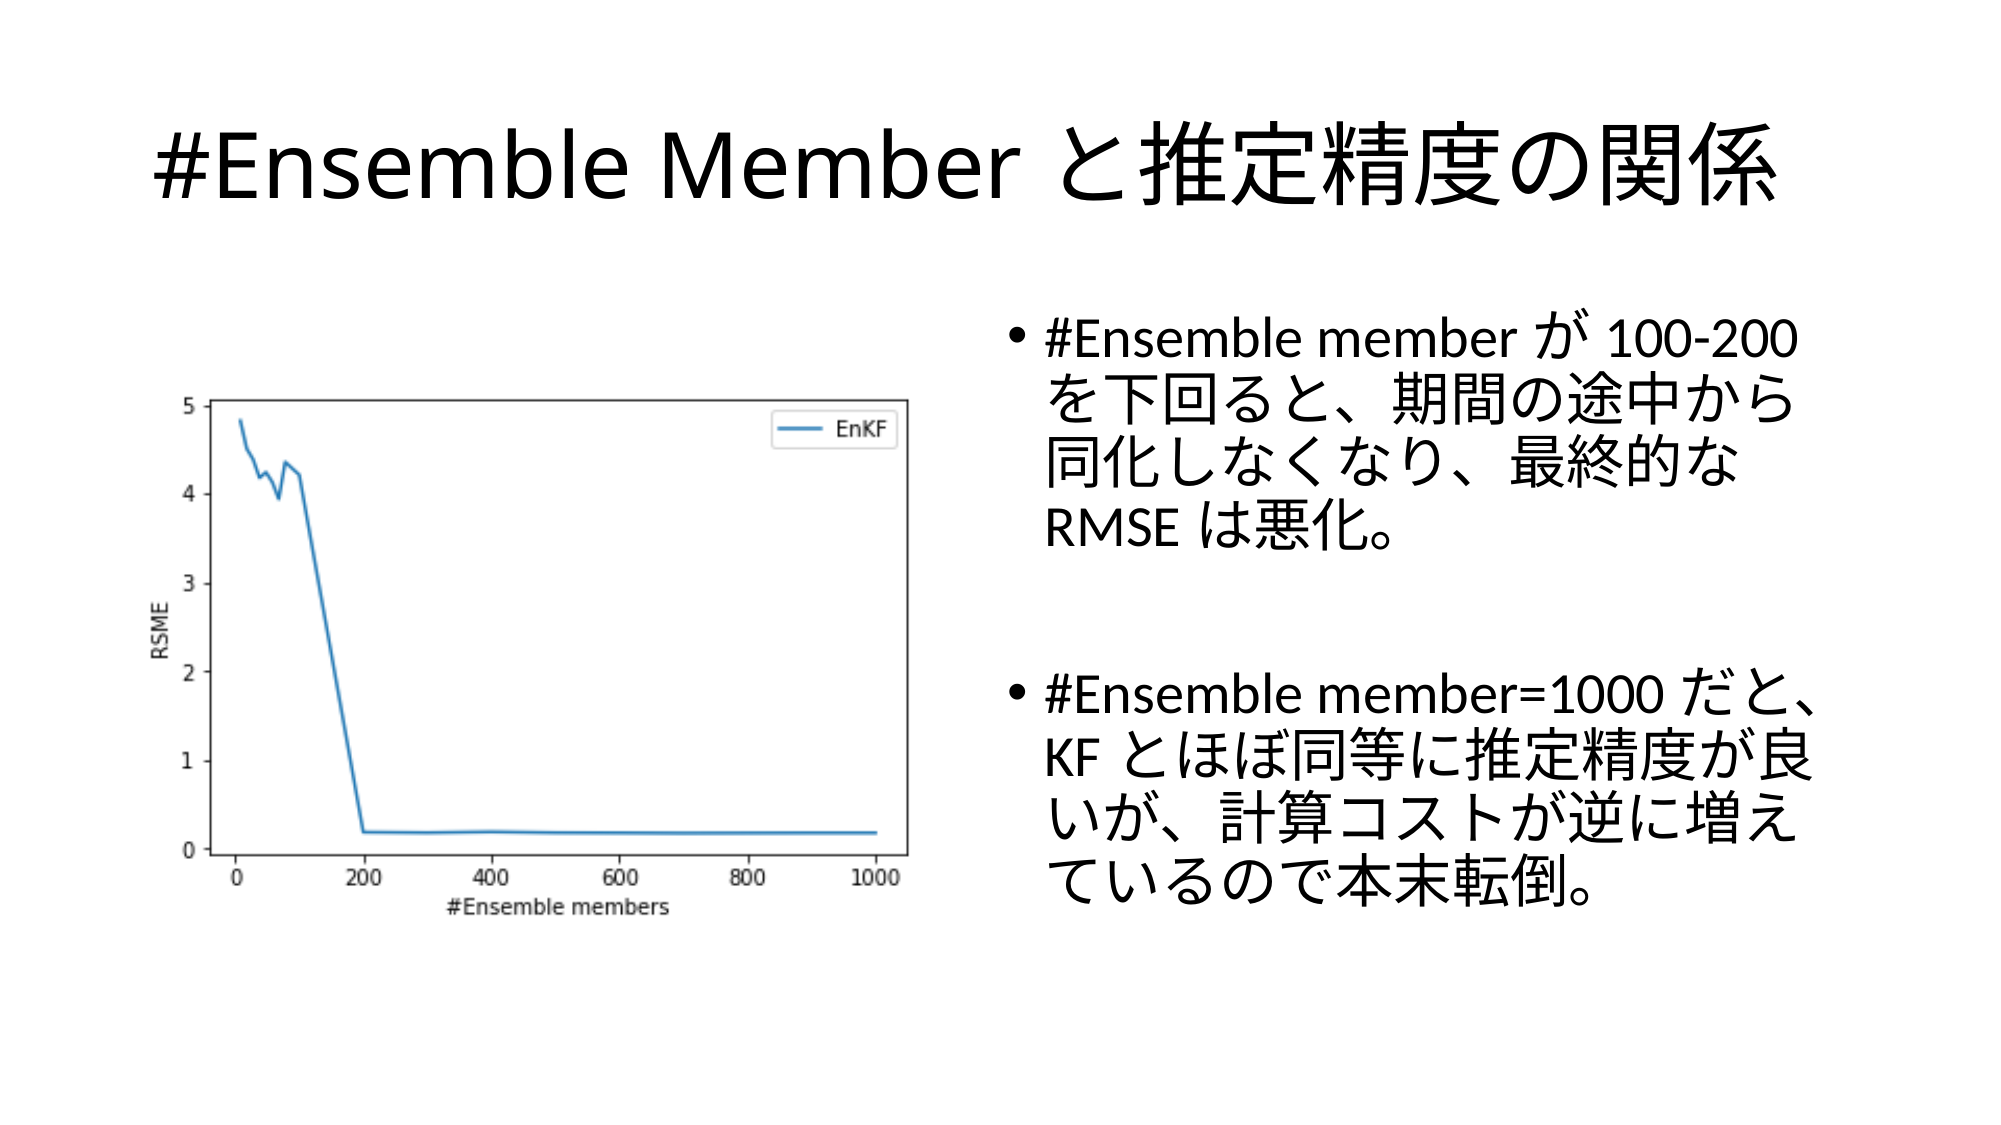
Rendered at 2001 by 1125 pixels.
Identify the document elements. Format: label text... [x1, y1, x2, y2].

title #Ensemble Memberと推定精度の関係 [137, 59, 1863, 278]
list #Ensemble memberが100-200を下回ると、期間の途中から同化しなくなり、最終的なRMSEは悪化。 #Ensemble member=1000だと、KFとほぼ同等に推定精度が良いが、計算コストが逆に増えているので本末転倒。 [992, 299, 1863, 1014]
picture [137, 379, 930, 934]
